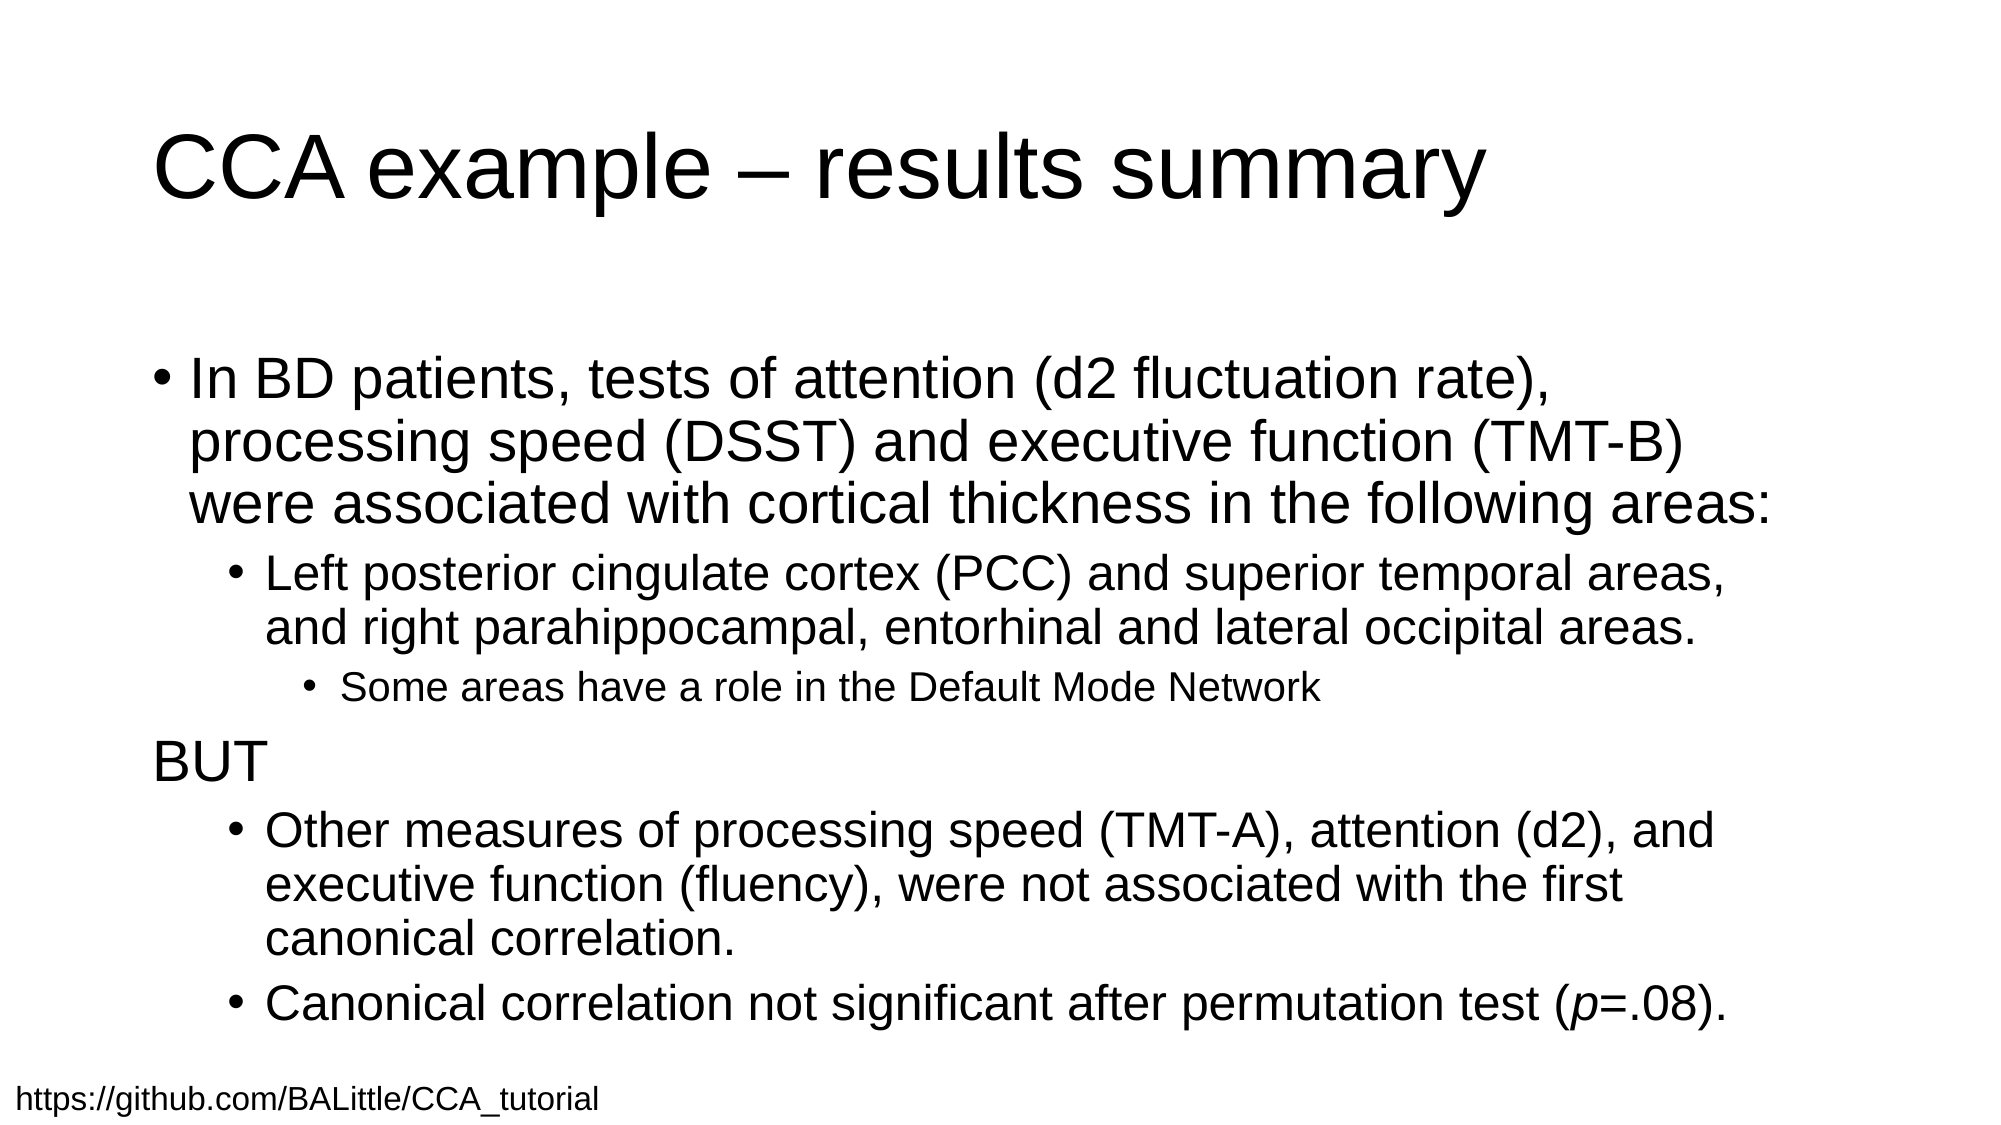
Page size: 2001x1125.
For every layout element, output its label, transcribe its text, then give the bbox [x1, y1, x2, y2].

text_box https://github.com/BALittle/CCA_tutorial [0, 1070, 658, 1125]
list In BD patients, tests of attention (d2 fluctuation rate), processing speed (DSST) and executive function (TMT-B) were associated with cortical thickness in the following areas: Left posterior cingulate cortex (PCC) and superior temporal areas, and right parahippocampal, entorhinal and lateral occipital areas. Some areas have a role in the Default Mode Network BUT Other measures of processing speed (TMT-A), attention (d2), and executive function (fluency), were not associated with the first canonical correlation. Canonical correlation not significant after permutation test (p=.08). [137, 340, 1836, 1101]
title CCA example – results summary [137, 59, 1863, 278]
